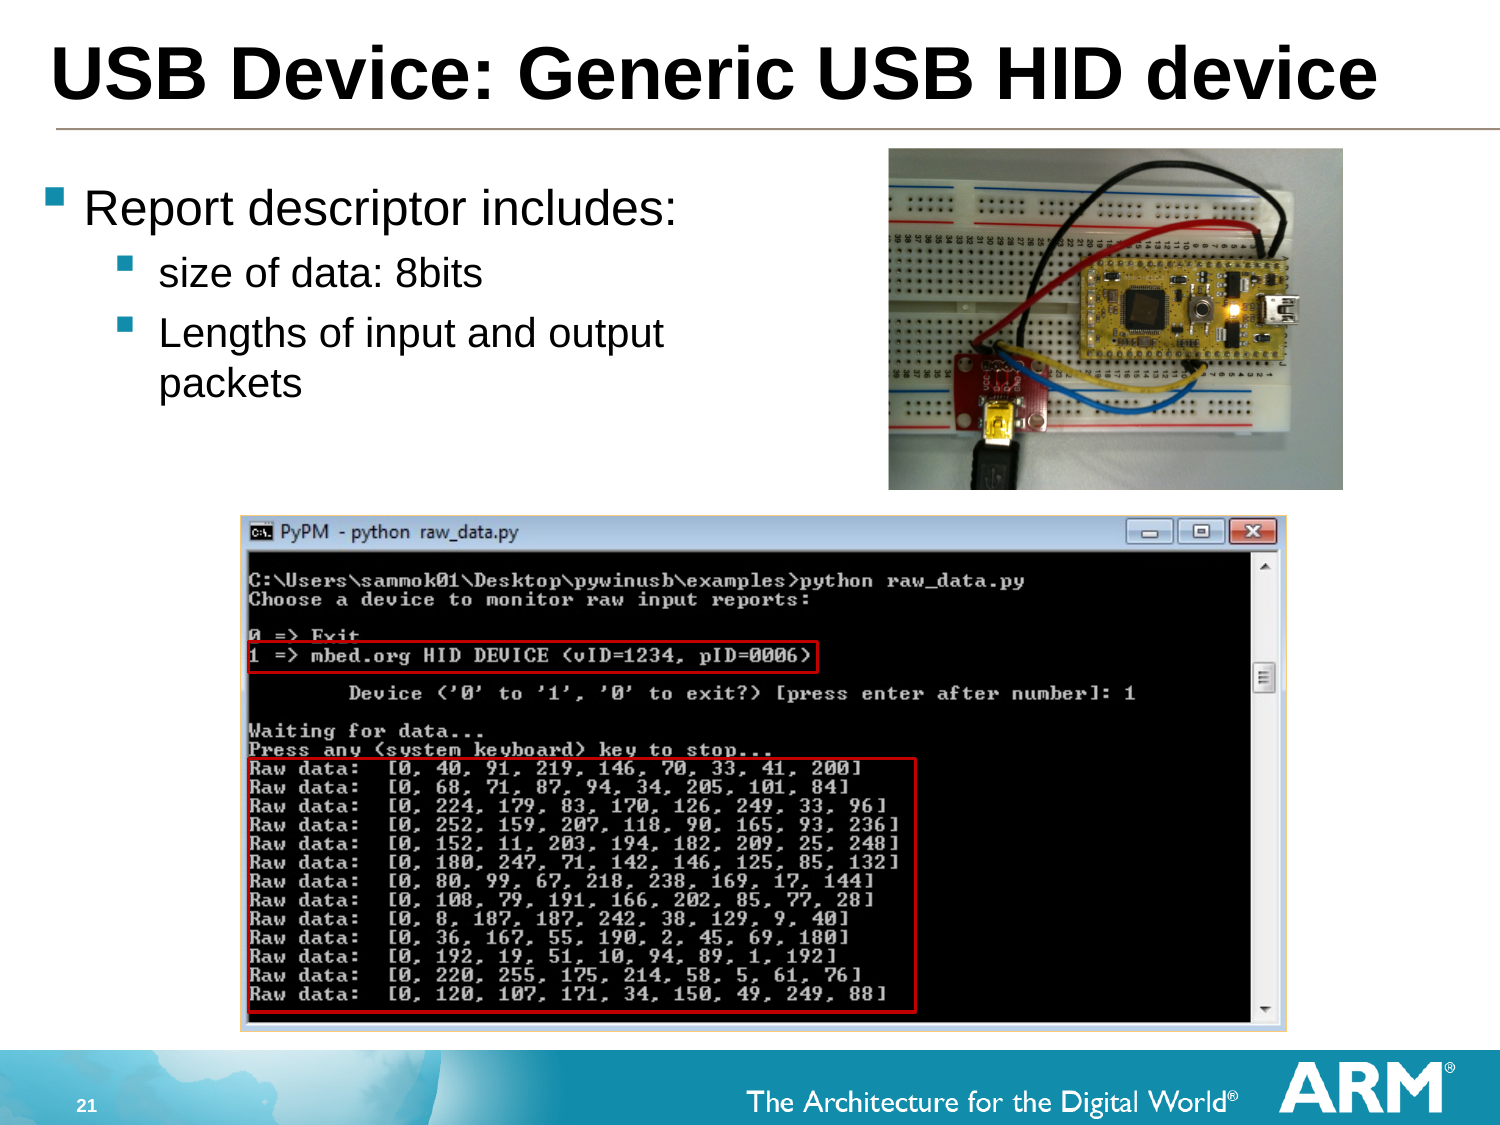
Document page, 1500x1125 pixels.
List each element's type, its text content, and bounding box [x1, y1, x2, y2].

list Report descriptor includes: size of data: 8bits Lengths of input and output packets [25, 167, 704, 254]
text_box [240, 515, 1287, 1032]
picture [889, 91, 1342, 547]
picture [0, 780, 1500, 1125]
title USB Device: Generic USB HID device [35, 1, 1476, 139]
